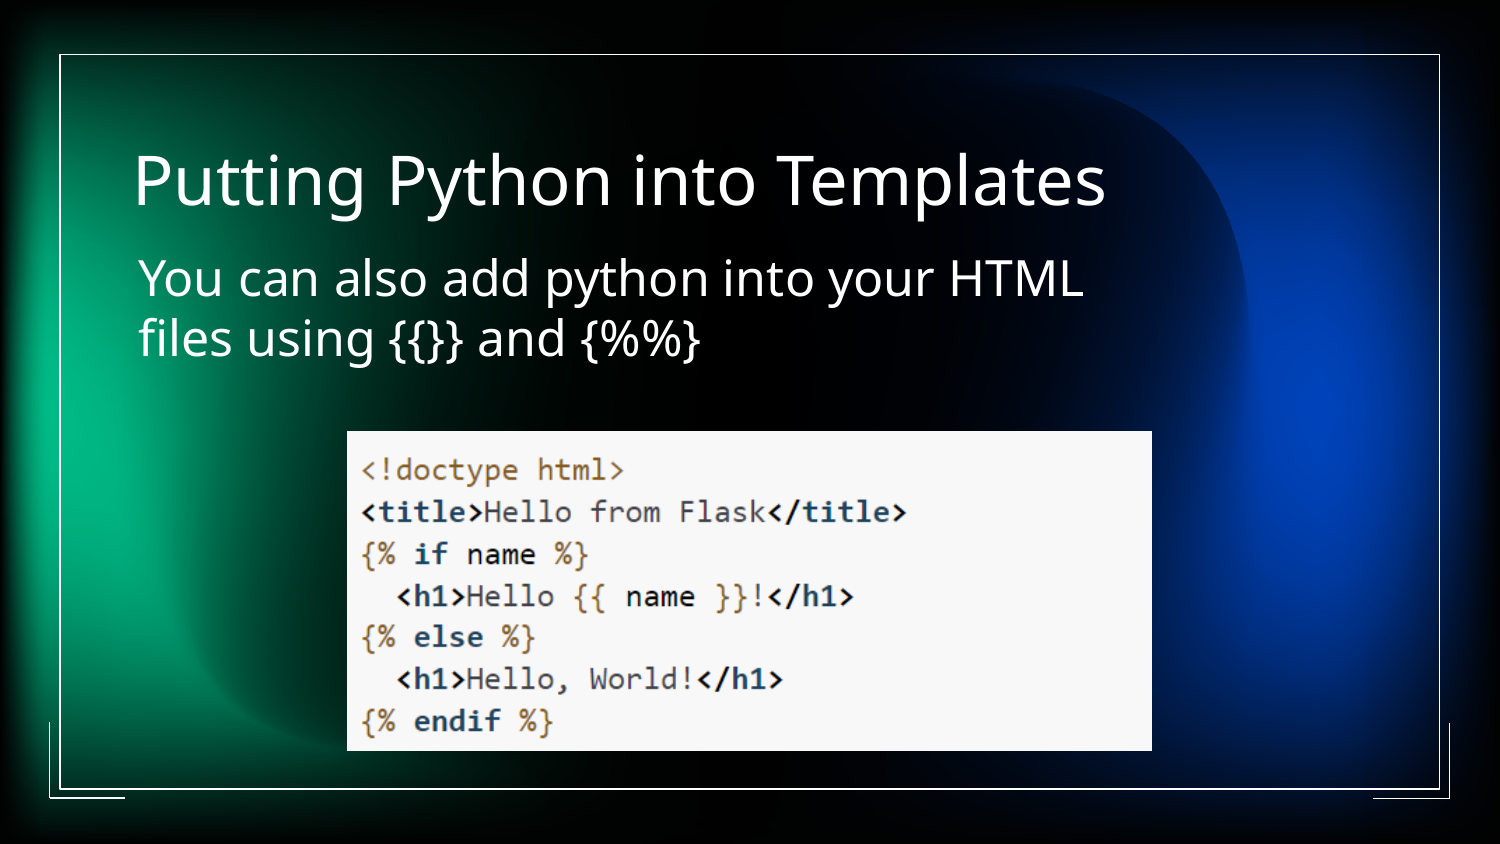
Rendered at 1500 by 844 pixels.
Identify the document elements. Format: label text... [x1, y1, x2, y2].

subtitle You can also add python into your HTML files using {{}} and {%%} [123, 231, 1141, 613]
picture [0, 0, 1500, 844]
title Putting Python into Templates [116, 121, 1135, 239]
